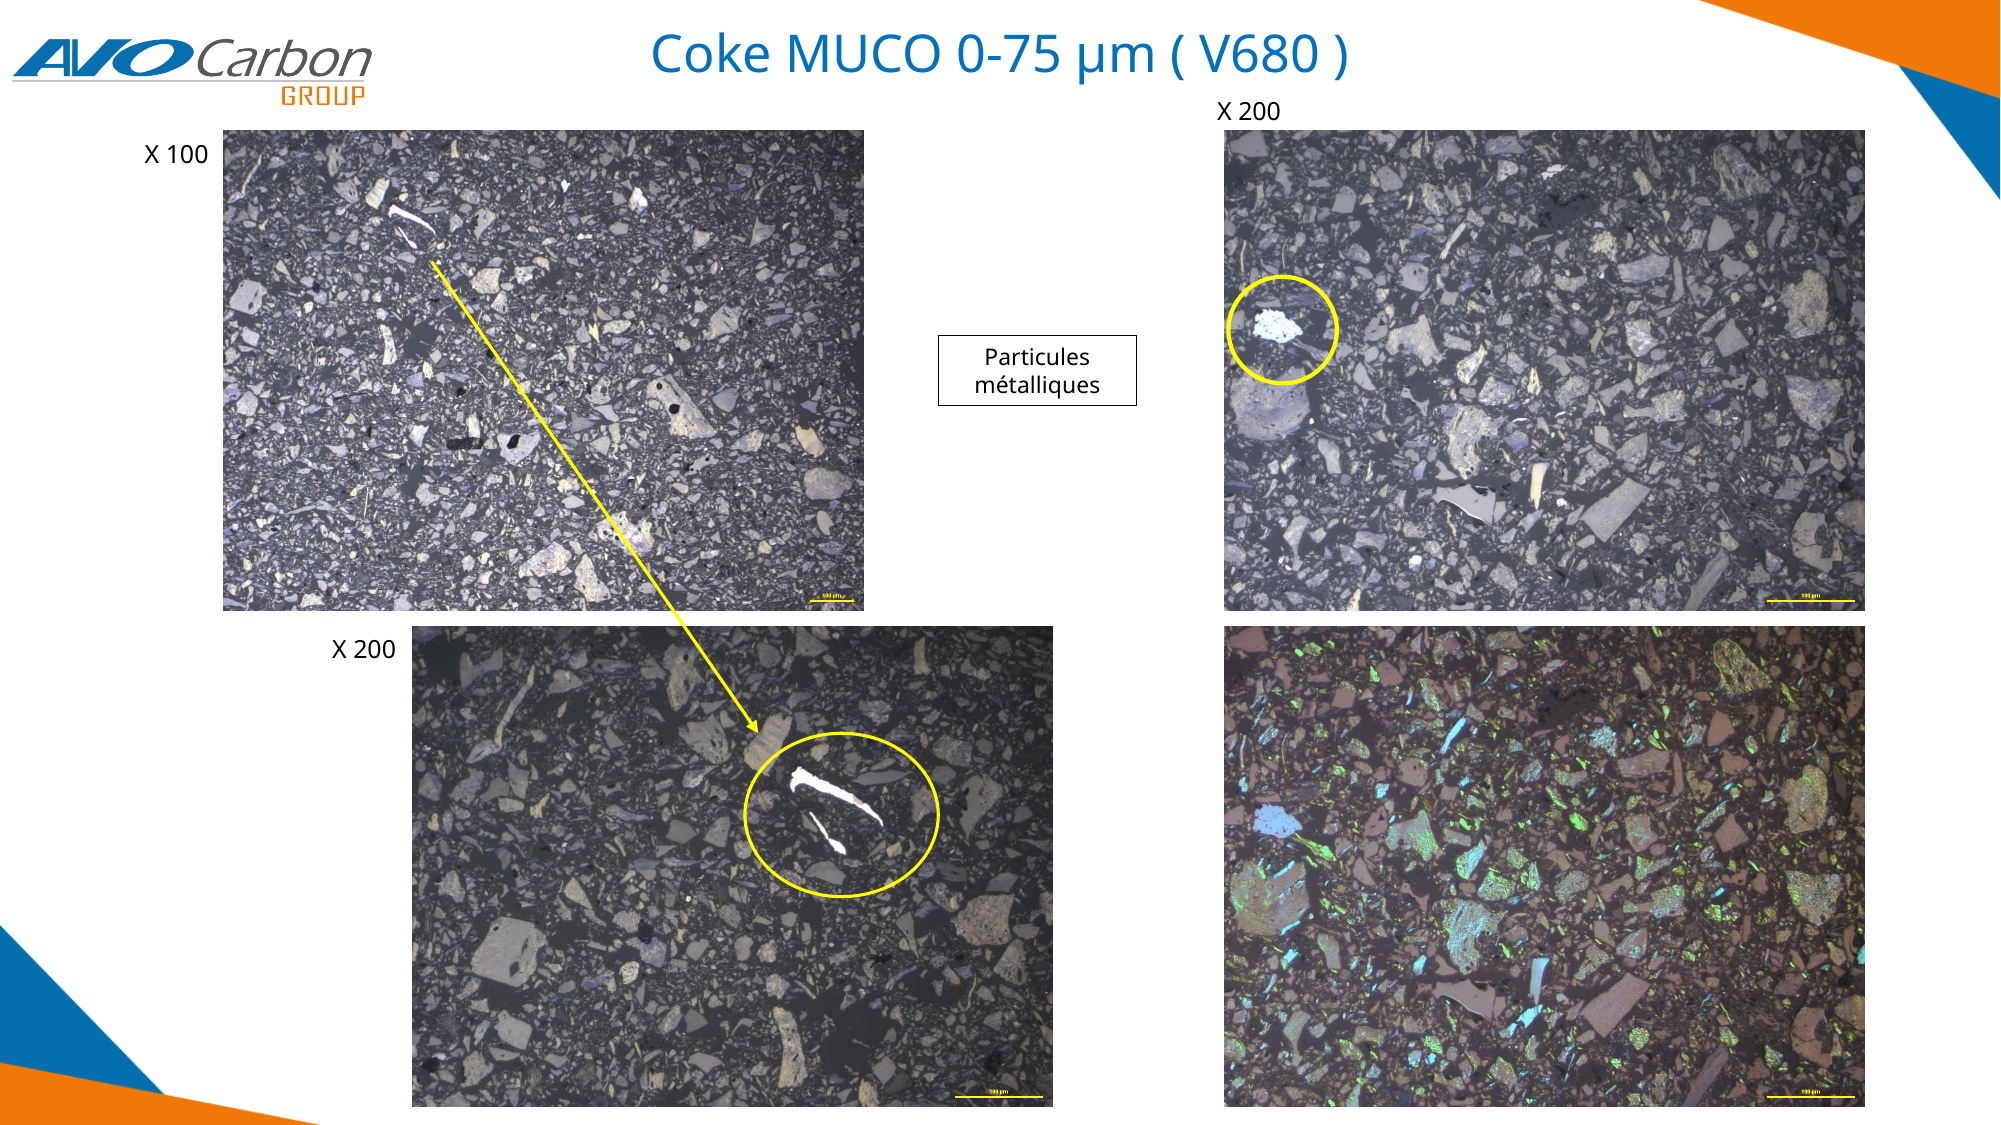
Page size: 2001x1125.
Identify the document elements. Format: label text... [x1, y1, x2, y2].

text_box X 100 [114, 130, 223, 176]
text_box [431, 261, 759, 734]
text_box X 200 [1187, 88, 1296, 134]
text_box X 200 [302, 626, 411, 671]
text_box Particules métalliques [938, 335, 1137, 406]
picture [0, 0, 2001, 1125]
text_box Coke MUCO 0-75 µm ( V680 ) [201, 18, 1799, 92]
